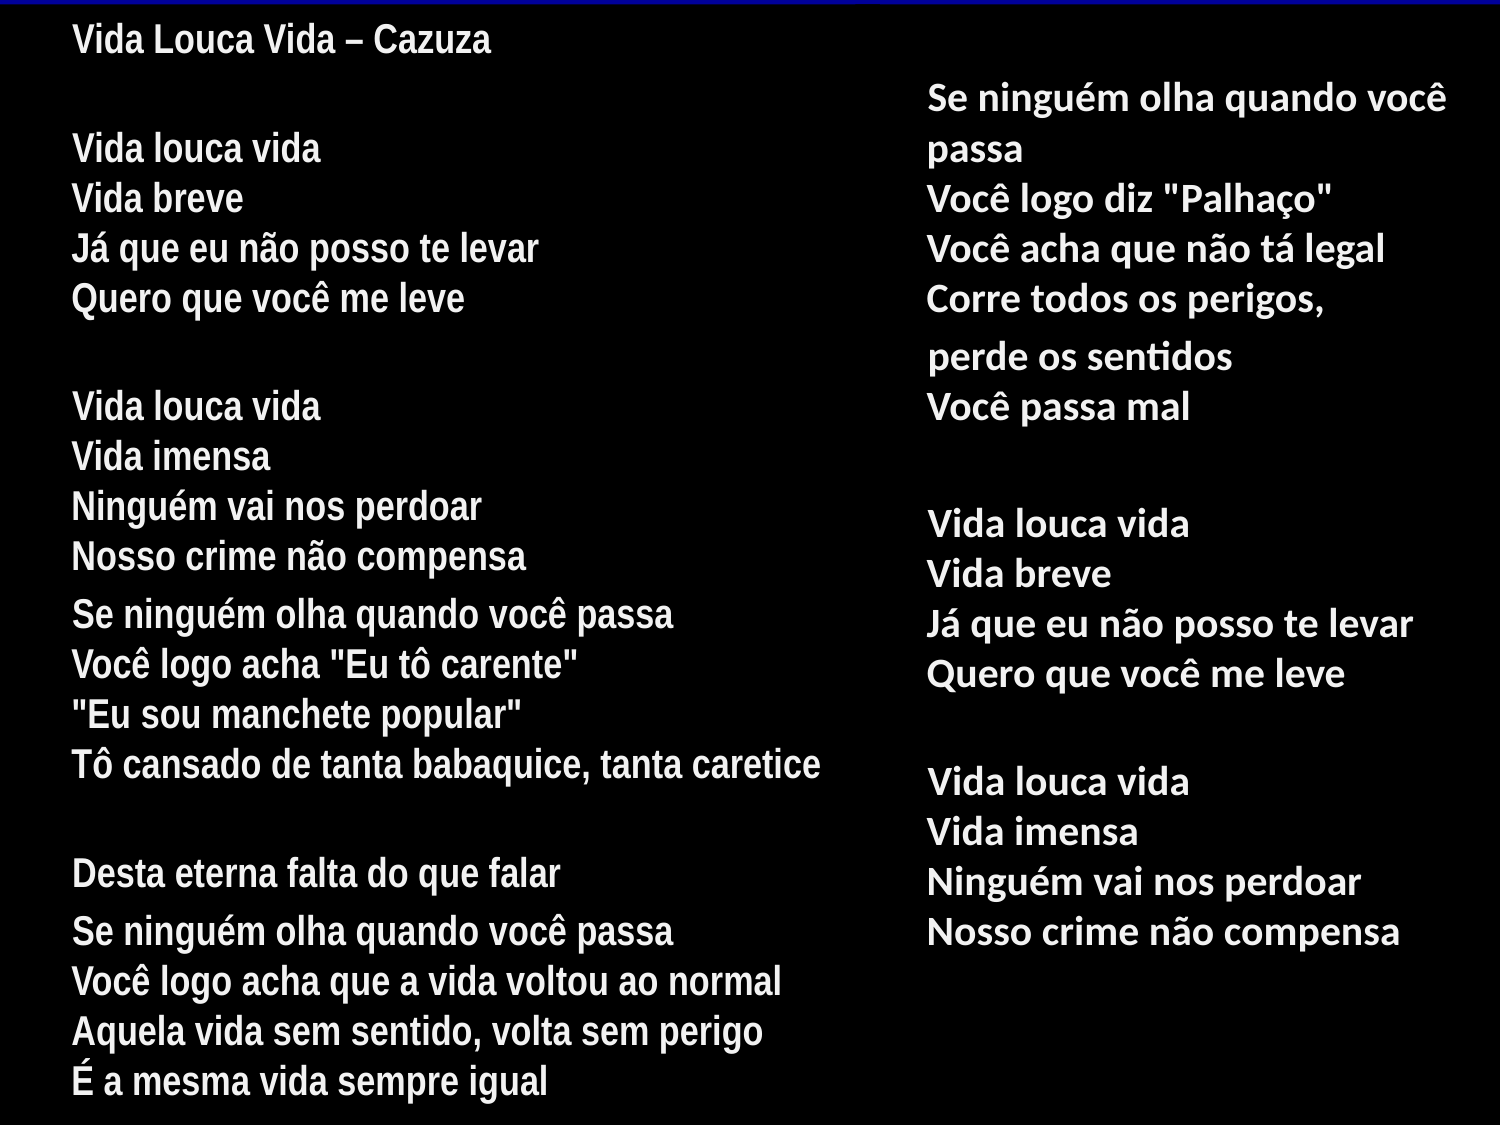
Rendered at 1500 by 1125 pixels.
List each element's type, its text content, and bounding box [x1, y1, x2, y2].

list Vida Louca Vida – Cazuza Vida louca vida Vida breve Já que eu não posso te levar Quero que você me leve Vida louca vida Vida imensa Ninguém vai nos perdoar Nosso crime não compensa Se ninguém olha quando você passa Você logo acha "Eu tô carente" "Eu sou manchete popular" Tô cansado de tanta babaquice, tanta caretice Desta eterna falta do que falar Se ninguém olha quando você passa Você logo acha que a vida voltou ao normal Aquela vida sem sentido, volta sem perigo É a mesma vida sempre igual [0, 4, 855, 1125]
list Se ninguém olha quando você passa Você logo diz "Palhaço" Você acha que não tá legal Corre todos os perigos, perde os sentidos Você passa mal Vida louca vida Vida breve Já que eu não posso te levar Quero que você me leve Vida louca vida Vida imensa Ninguém vai nos perdoar Nosso crime não compensa [855, 4, 1500, 1125]
picture [0, 0, 1500, 4]
